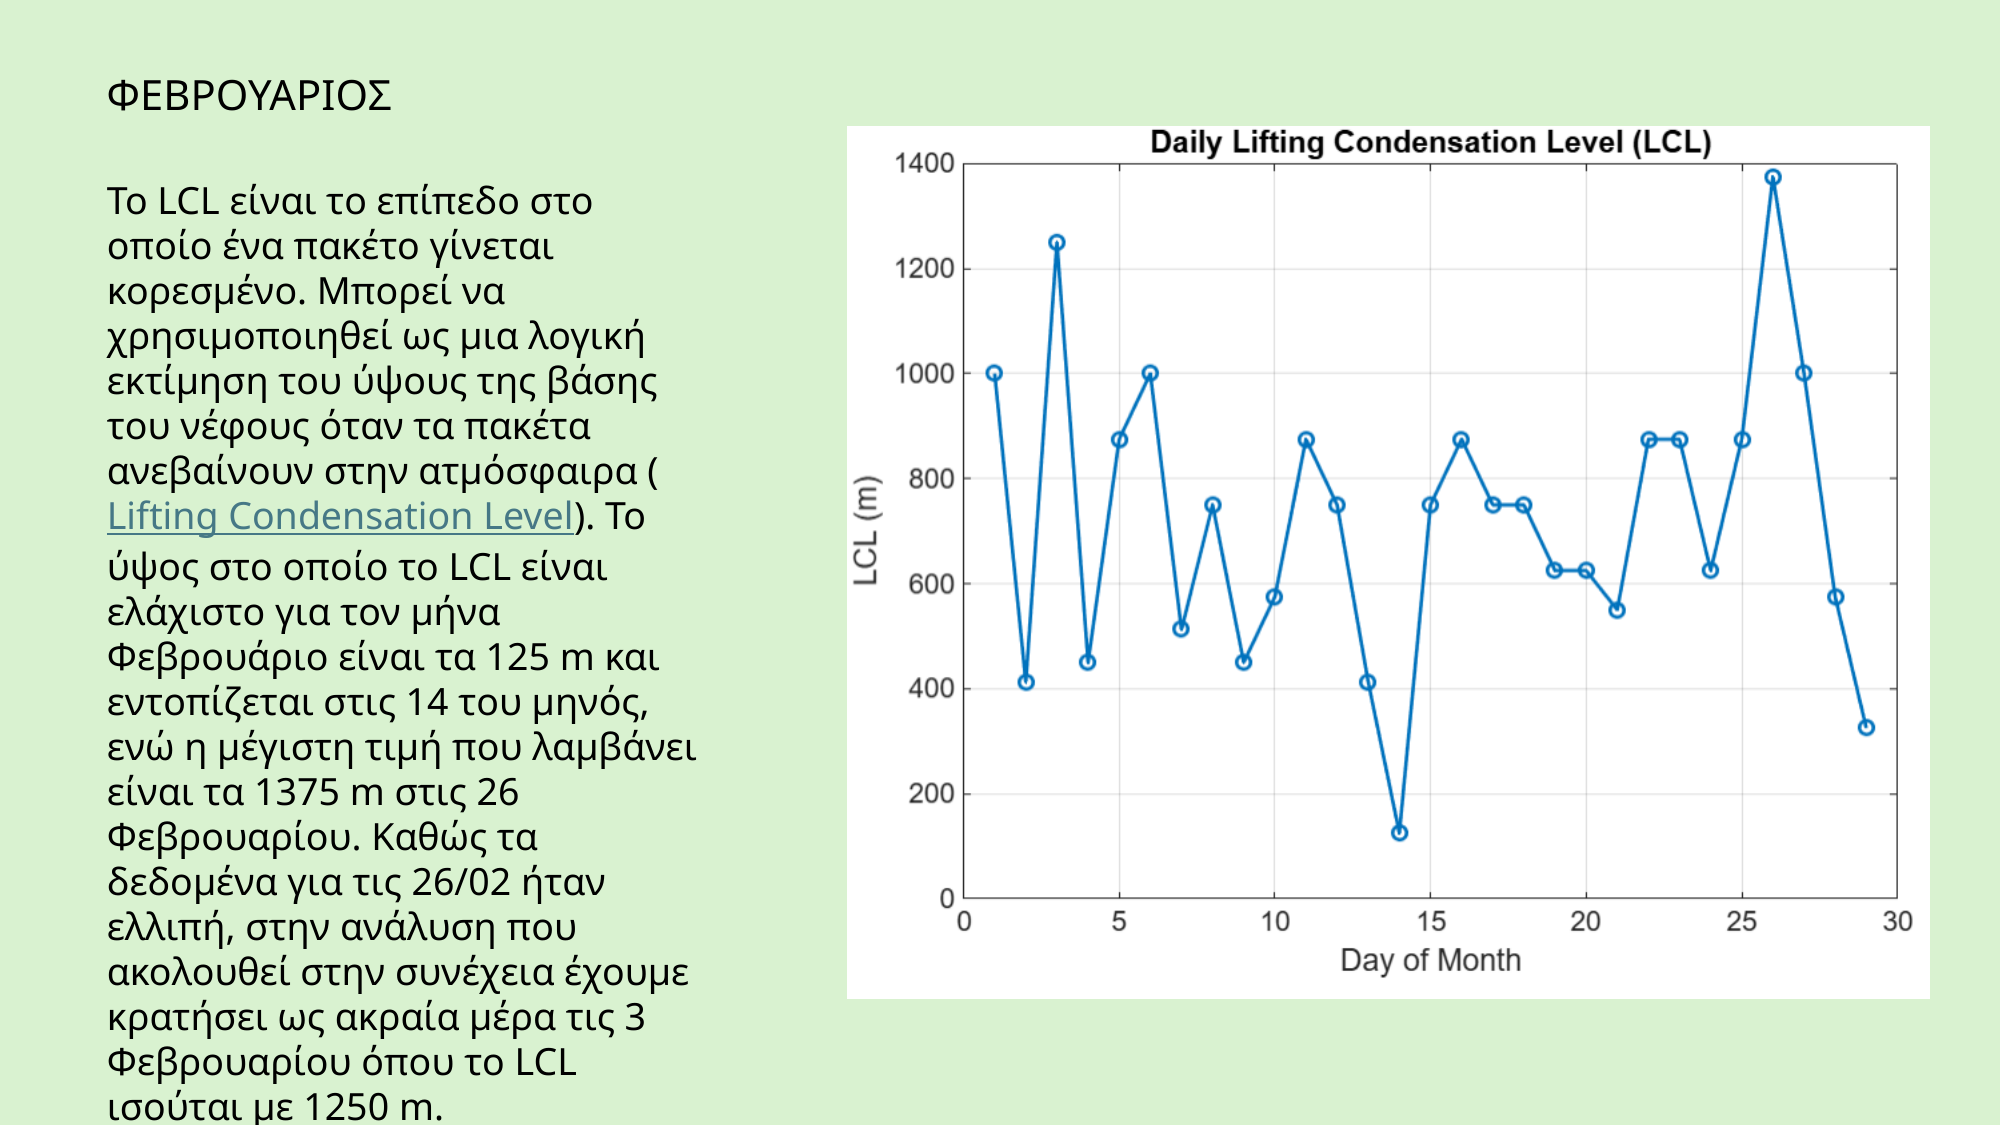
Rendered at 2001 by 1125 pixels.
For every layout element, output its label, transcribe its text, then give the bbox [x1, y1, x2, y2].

text_box Το LCL είναι το επίπεδο στο οποίο ένα πακέτο γίνεται κορεσμένο. Μπορεί να χρησιμοποιηθεί ως μια λογική εκτίμηση του ύψους της βάσης του νέφους όταν τα πακέτα ανεβαίνουν στην ατμόσφαιρα (Lifting Condensation Level). Το ύψος στο οποίο το LCL είναι ελάχιστο για τον μήνα Φεβρουάριο είναι τα 125 m και εντοπίζεται στις 14 του μηνός, ενώ η μέγιστη τιμή που λαμβάνει είναι τα 1375 m στις 26 Φεβρουαρίου. Καθώς τα δεδομένα για τις 26/02 ήταν ελλιπή, στην ανάλυση που ακολουθεί στην συνέχεια έχουμε κρατήσει ως ακραία μέρα τις 3 Φεβρουαρίου όπου το LCL ισούται με 1250 m. [91, 169, 724, 1125]
text_box ΦΕΒΡΟΥΑΡΙΟΣ​ [91, 61, 542, 127]
picture [846, 125, 1930, 999]
